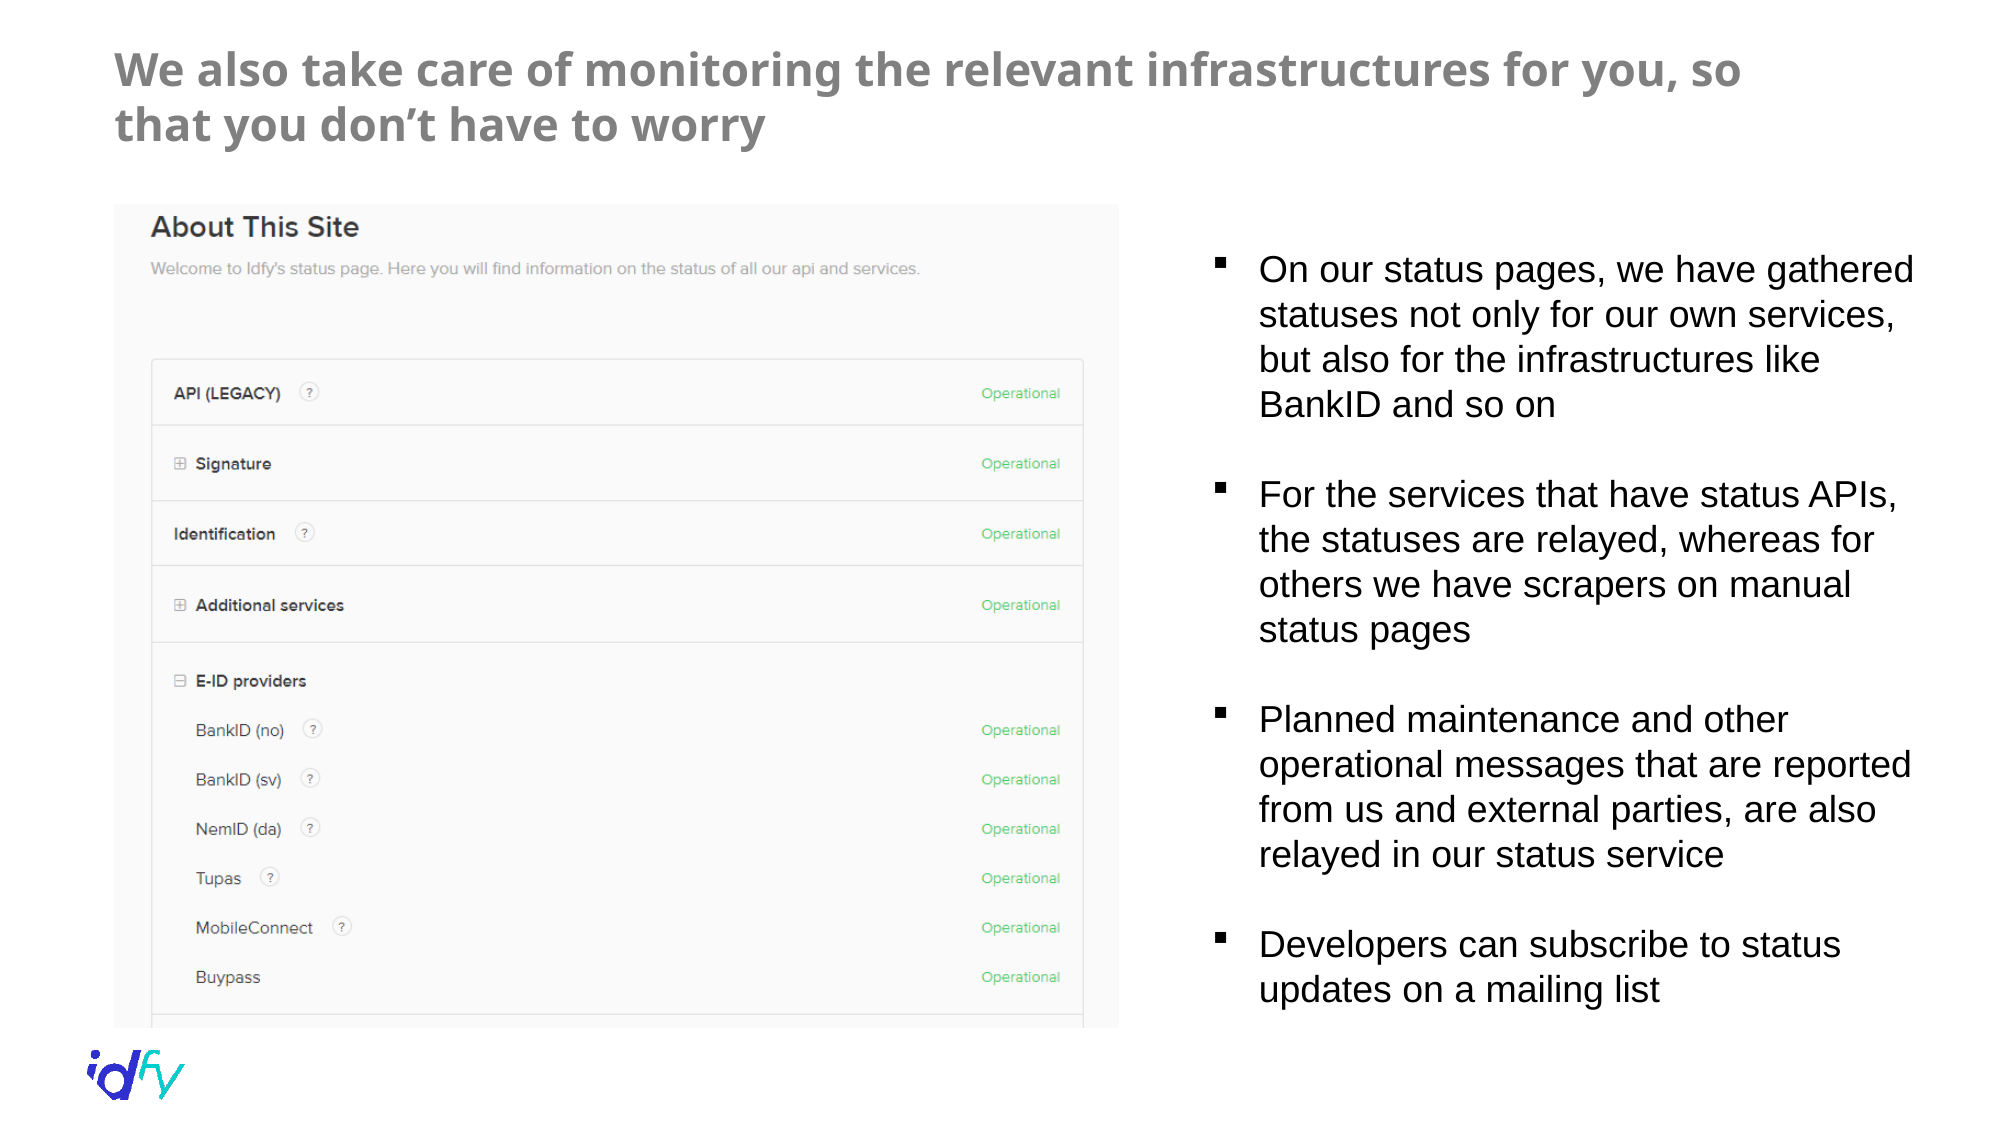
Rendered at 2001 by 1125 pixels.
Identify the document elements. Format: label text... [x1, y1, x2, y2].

text_box On our status pages, we have gathered statuses not only for our own services, but also for the infrastructures like BankID and so on For the services that have status APIs, the statuses are relayed, whereas for others we have scrapers on manual status pages Planned maintenance and other operational messages that are reported from us and external parties, are also relayed in our status service Developers can subscribe to status updates on a mailing list [1197, 237, 1942, 1018]
title We also take care of monitoring the relevant infrastructures for you, so that you don’t have to worry [114, 40, 1850, 150]
picture [85, 1046, 186, 1103]
picture [114, 204, 1120, 1029]
